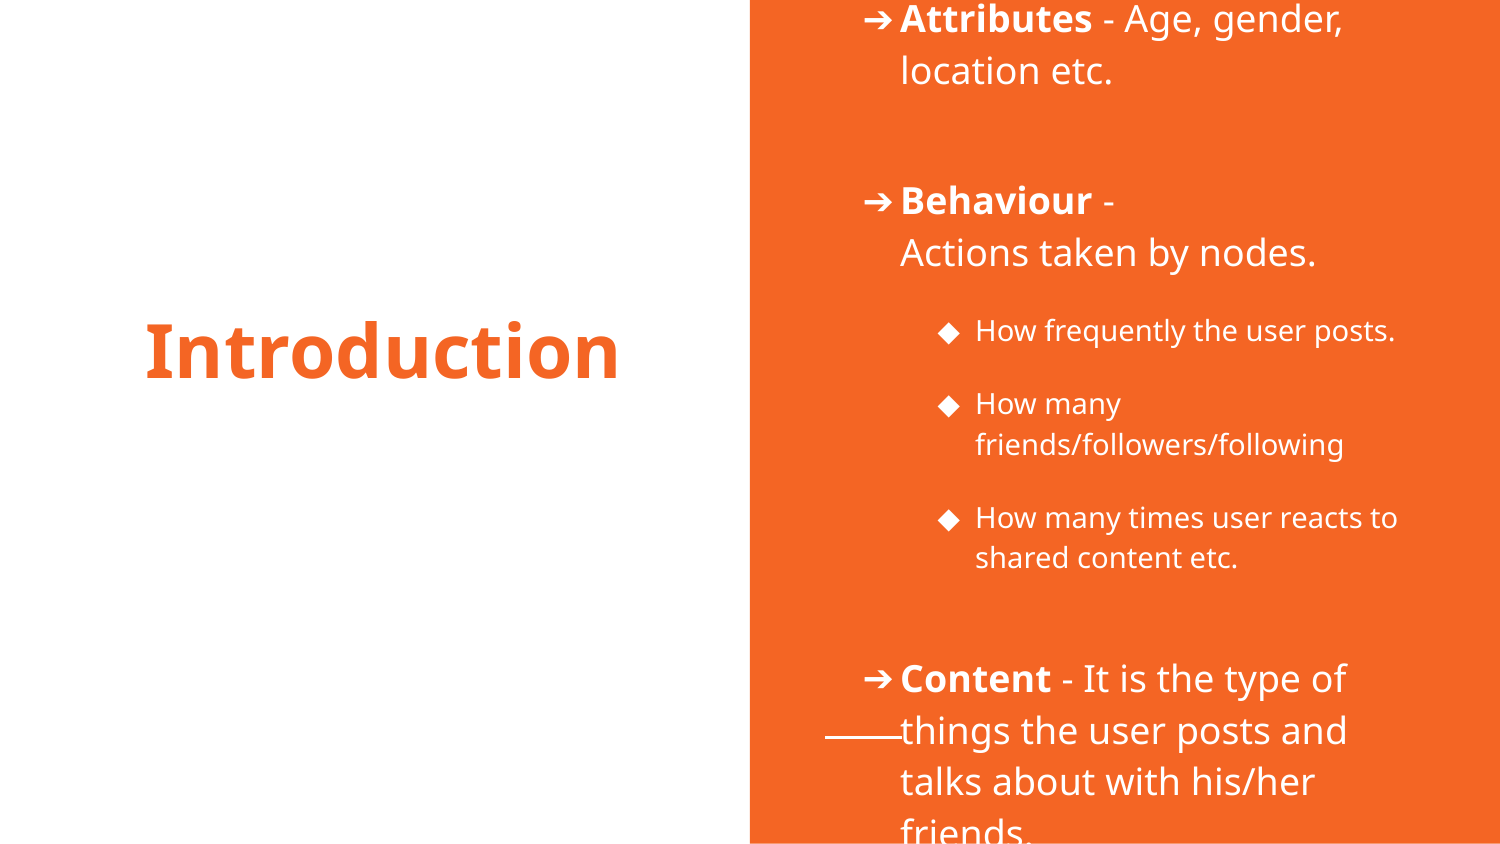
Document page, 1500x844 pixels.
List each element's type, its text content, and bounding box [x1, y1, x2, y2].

title Introduction [52, 279, 716, 409]
list Attributes - Age, gender, location etc. Behaviour - Actions taken by nodes. How frequently the user posts. How many friends/followers/following How many times user reacts to shared content etc. Content - It is the type of things the user posts and talks about with his/her friends. [810, 118, 1440, 725]
